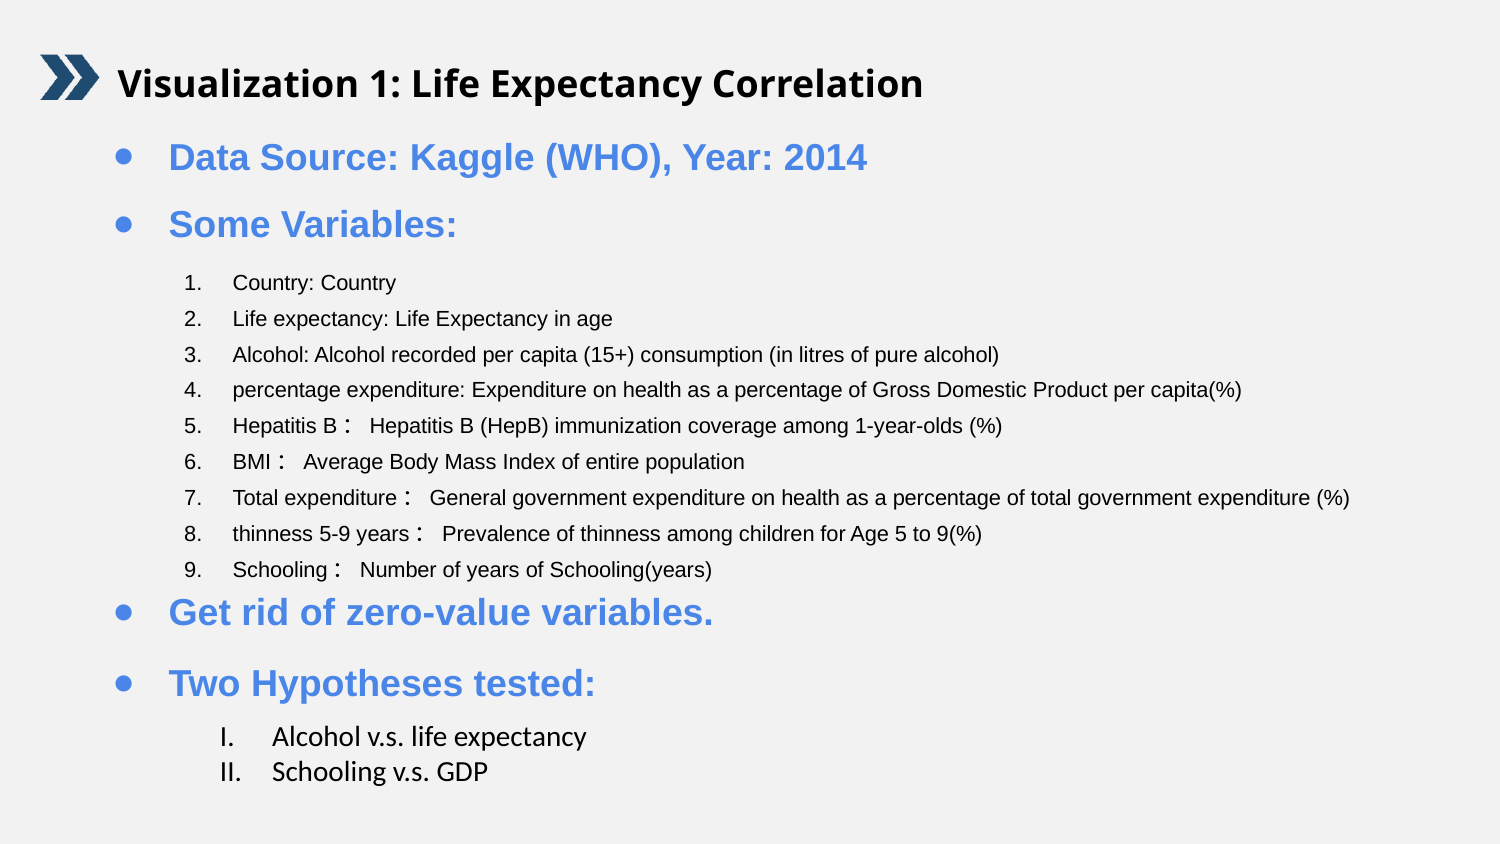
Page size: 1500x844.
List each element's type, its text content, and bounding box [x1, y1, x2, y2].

text_box Get rid of zero-value variables. [78, 572, 1389, 643]
text_box Data Source: Kaggle (WHO), Year: 2014 [78, 117, 1389, 189]
text_box Visualization 1: Life Expectancy Correlation [116, 44, 1006, 115]
picture [25, 39, 112, 120]
text_box Country: Country Life expectancy: Life Expectancy in age Alcohol: Alcohol recorded per capita (15+) consumption (in litres of pure alcohol) percentage expenditure: Expenditure on health as a percentage of Gross Domestic Product per capita(%) Hepatitis B：Hepatitis B (HepB) immunization coverage among 1-year-olds (%) BMI：Average Body Mass Index of entire population Total expenditure：General government expenditure on health as a percentage of total government expenditure (%) thinness 5-9 years：Prevalence of thinness among children for Age 5 to 9(%) Schooling：Number of years of Schooling(years) [142, 243, 1445, 480]
text_box Two Hypotheses tested: [78, 643, 1389, 715]
text_box Alcohol v.s. life expectancy Schooling v.s. GDP [182, 702, 1305, 826]
text_box Some Variables: [78, 189, 1389, 257]
